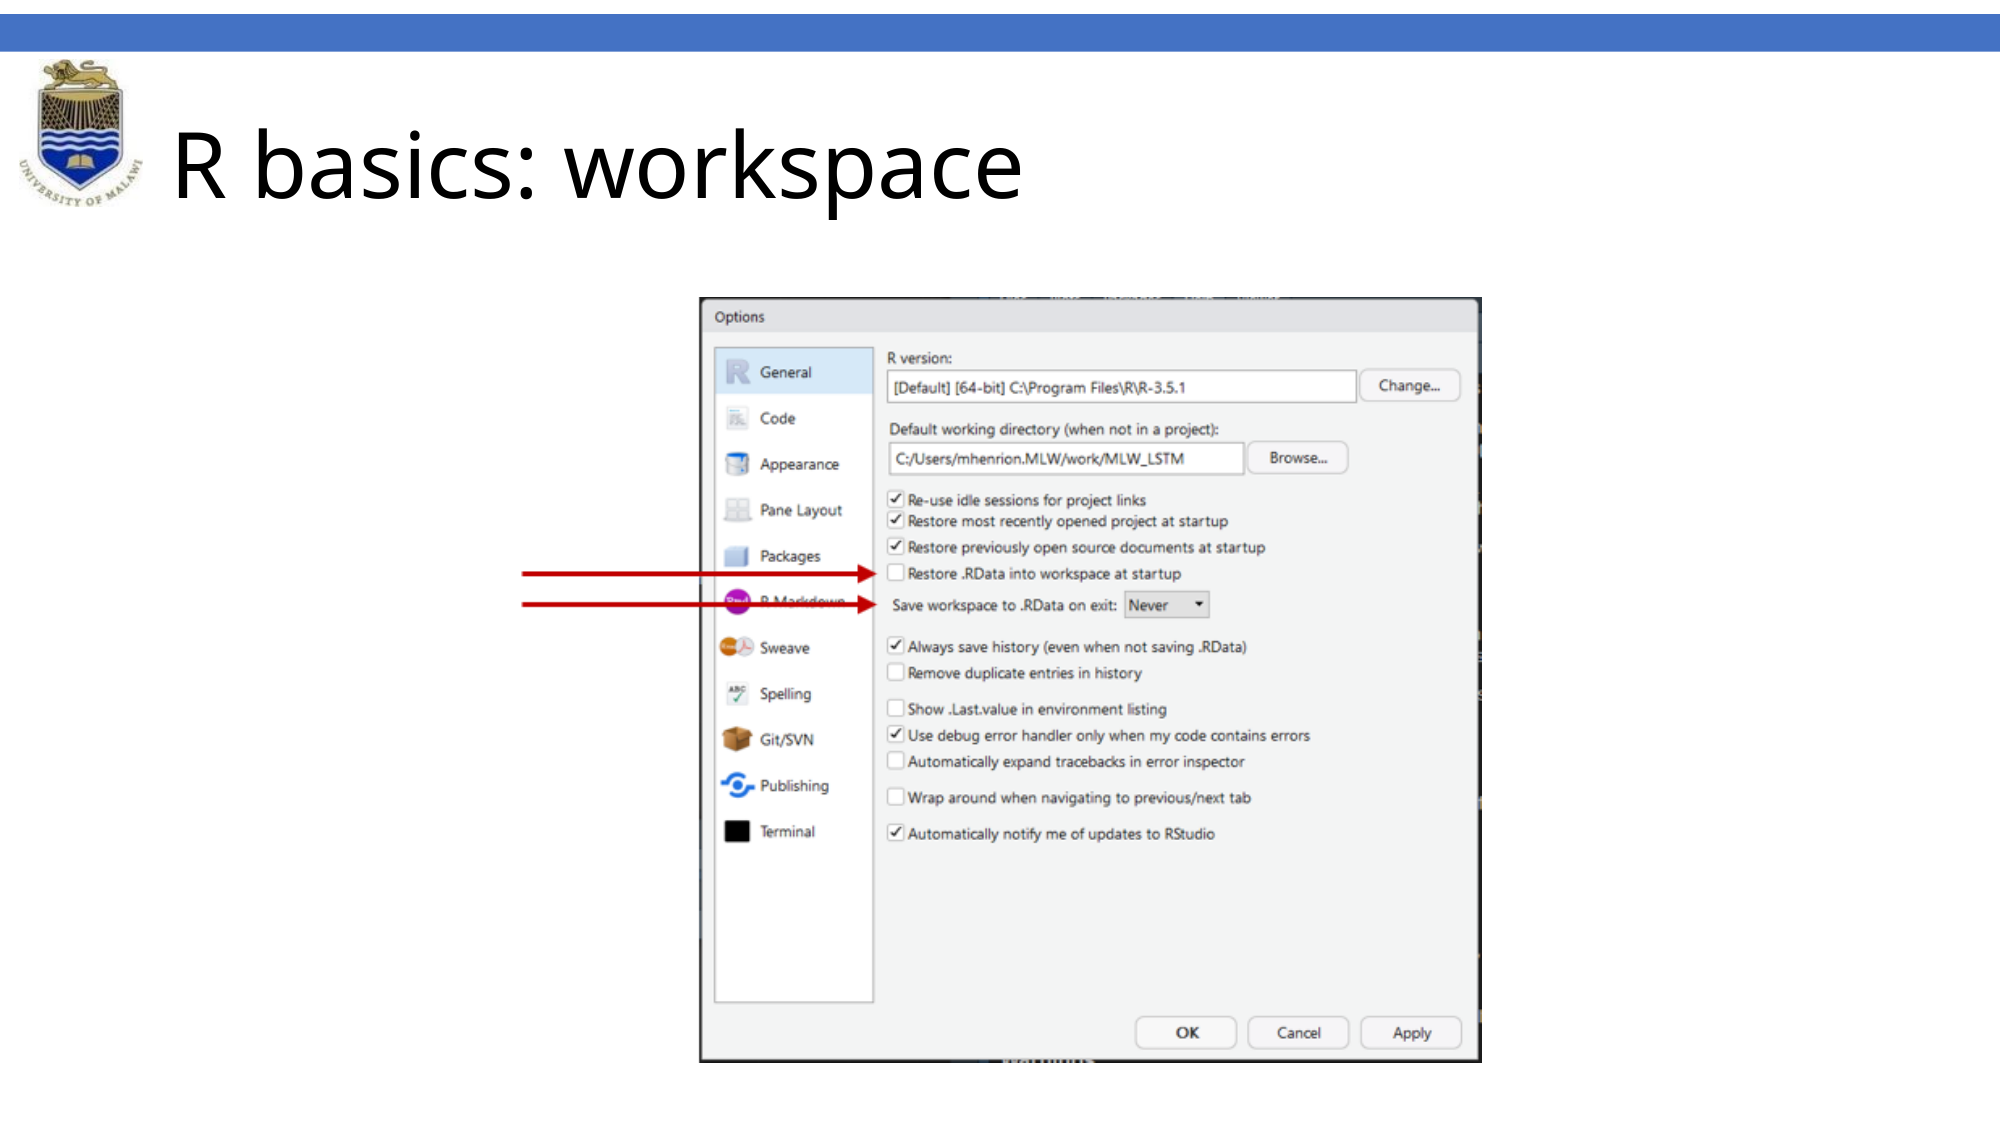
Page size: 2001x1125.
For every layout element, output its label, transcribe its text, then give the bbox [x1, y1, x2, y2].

title R basics: workspace [155, 59, 1851, 278]
picture [19, 59, 143, 207]
picture [520, 297, 1482, 1063]
